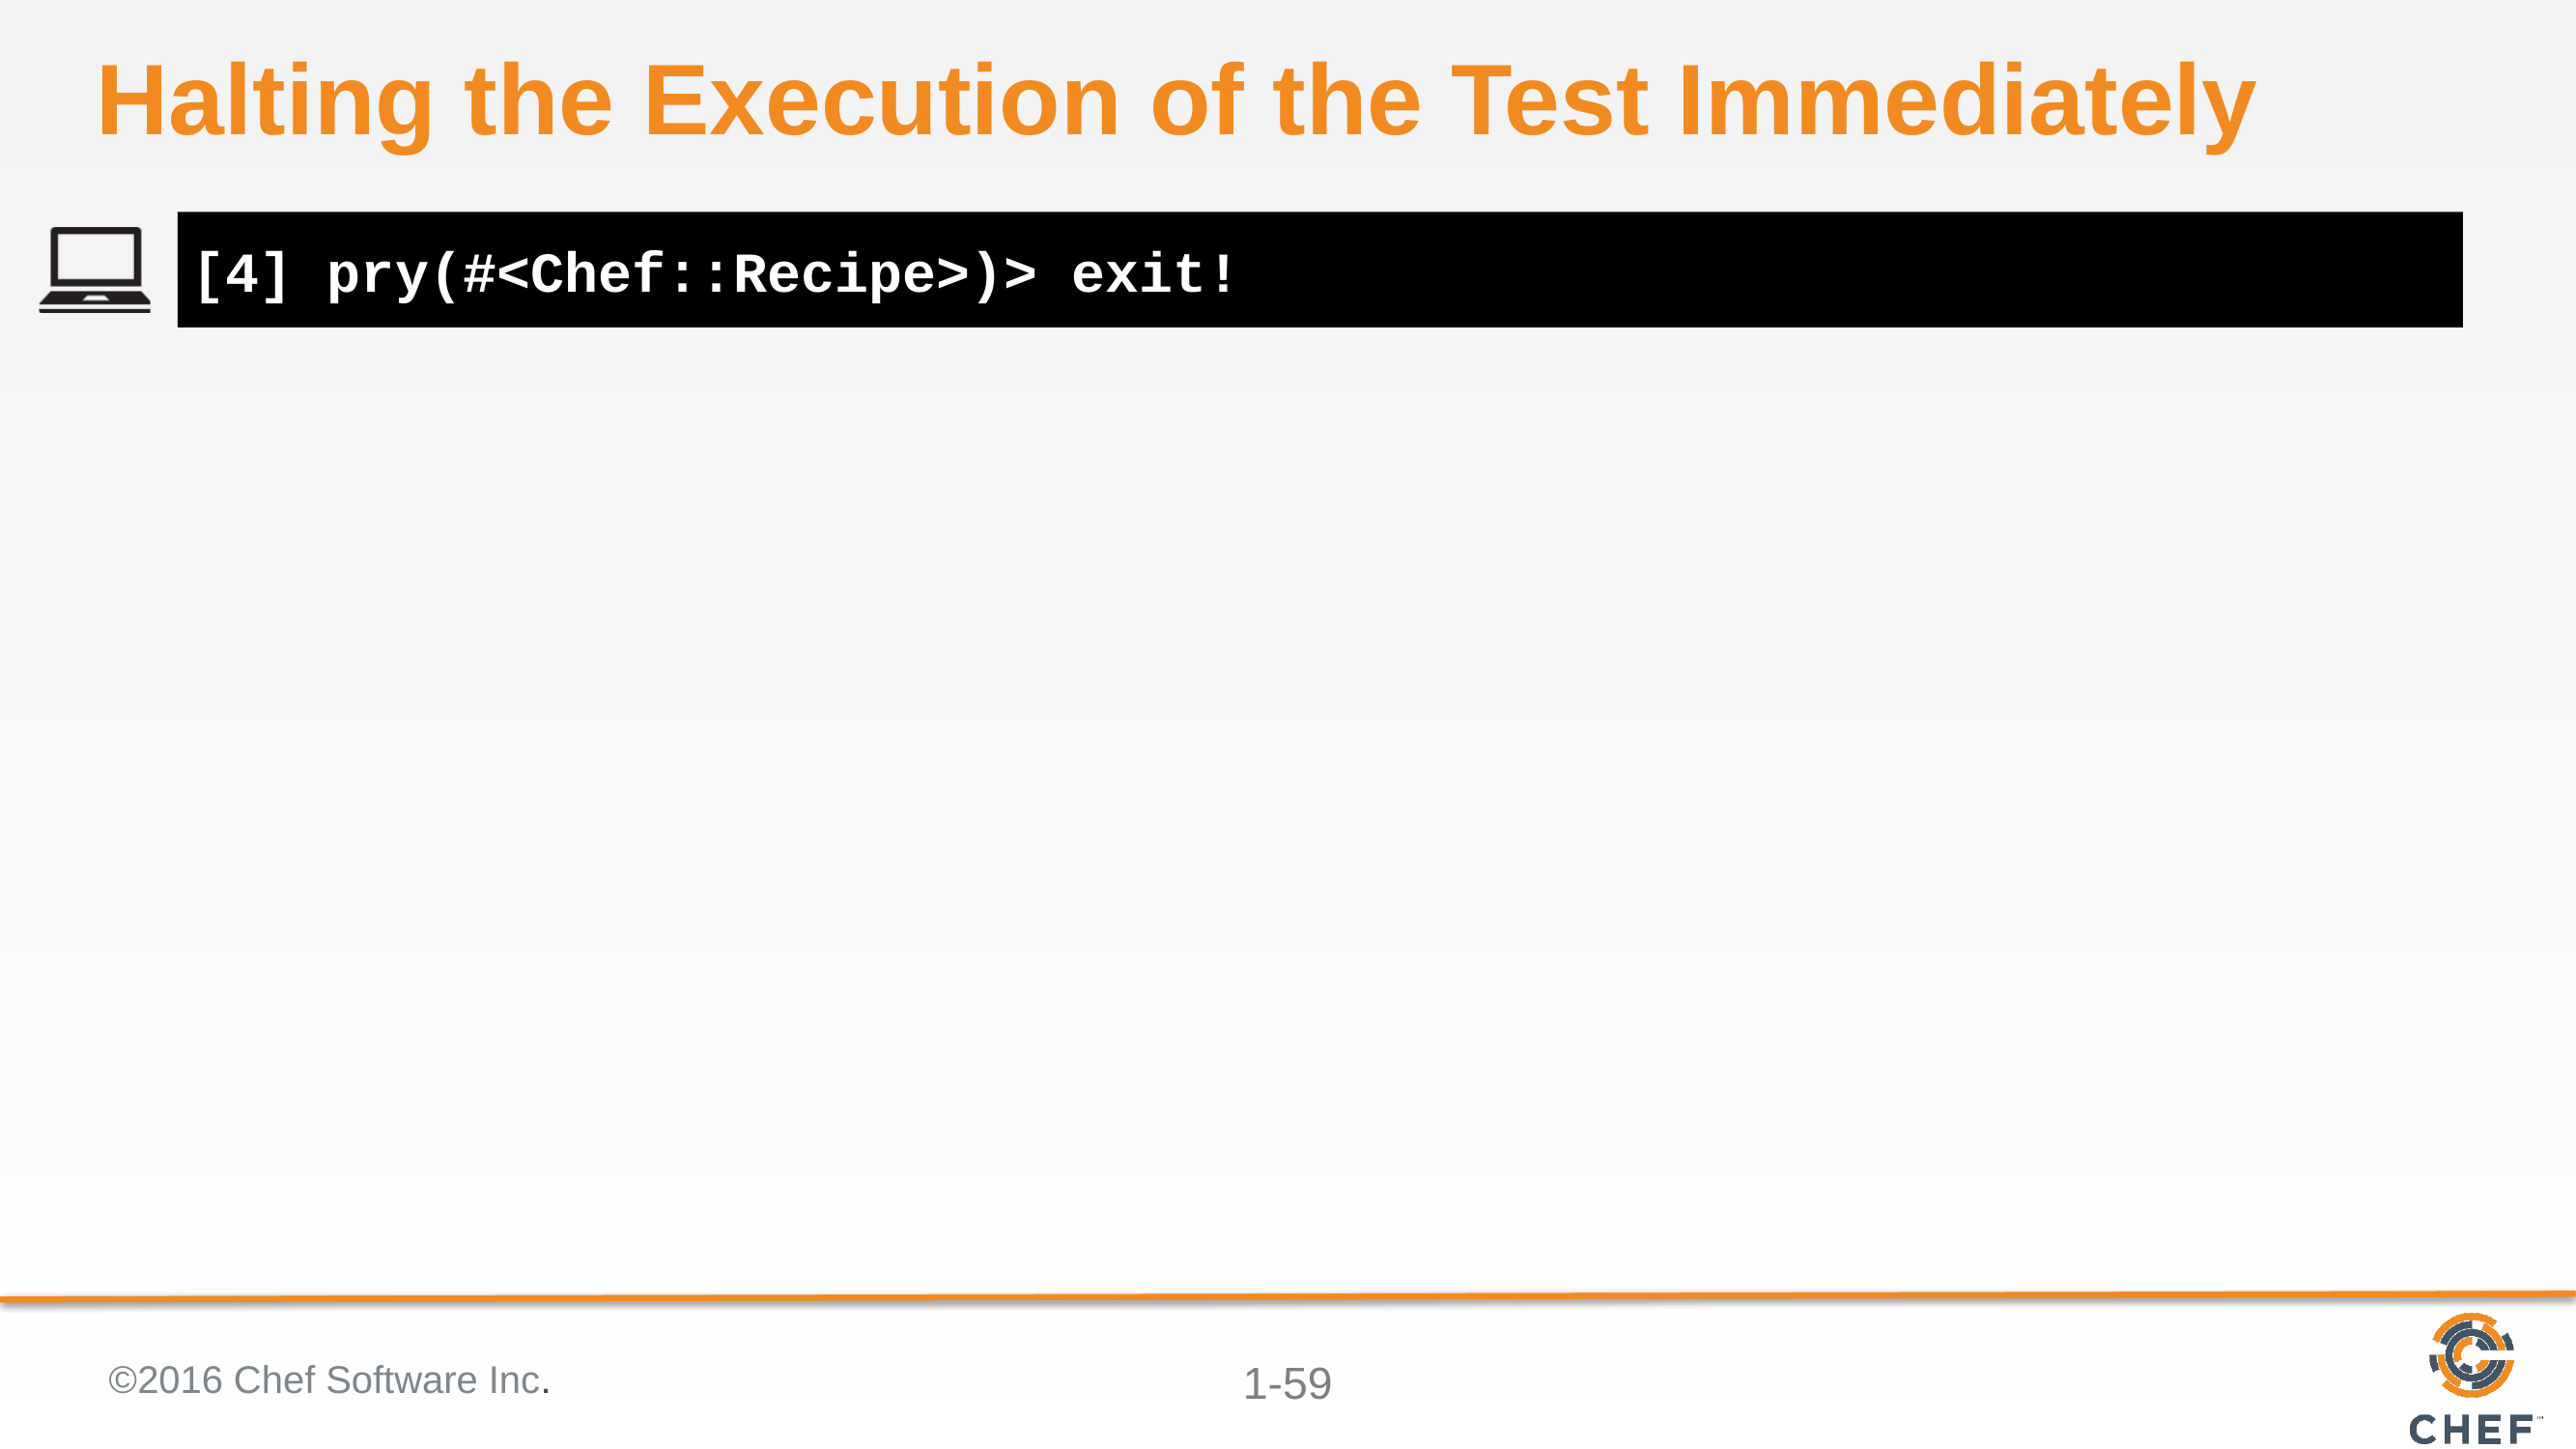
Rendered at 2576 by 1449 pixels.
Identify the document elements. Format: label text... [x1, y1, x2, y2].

picture [2399, 1297, 2551, 1449]
title Halting the Execution of the Test Immediately [96, 48, 2463, 180]
list [4] pry(#<Chef::Recipe>)> exit! [177, 212, 2463, 327]
